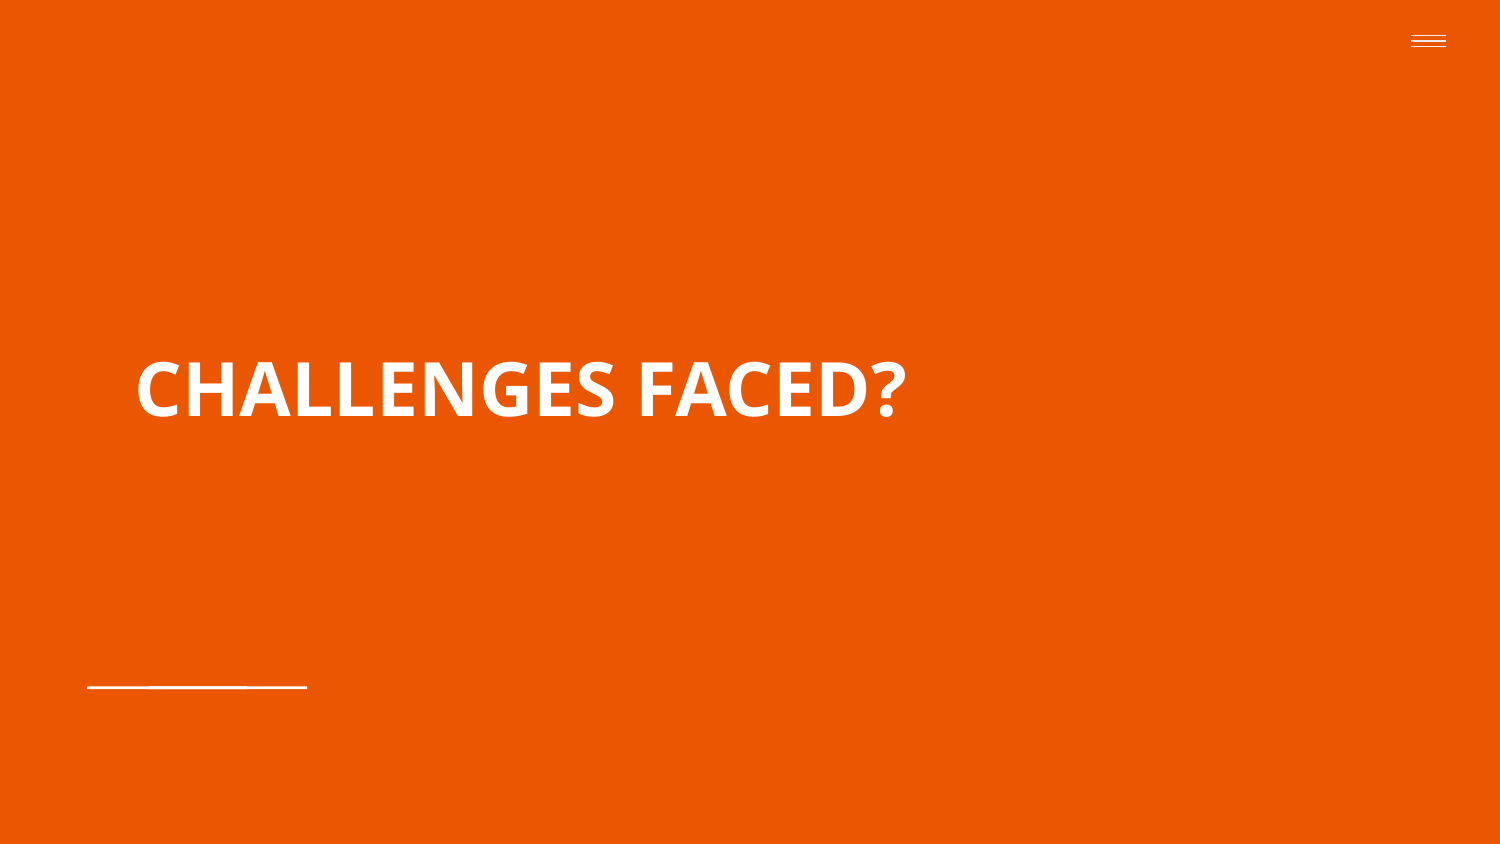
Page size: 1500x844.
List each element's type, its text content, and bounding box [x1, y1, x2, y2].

title CHALLENGES FACED? [119, 141, 1272, 632]
